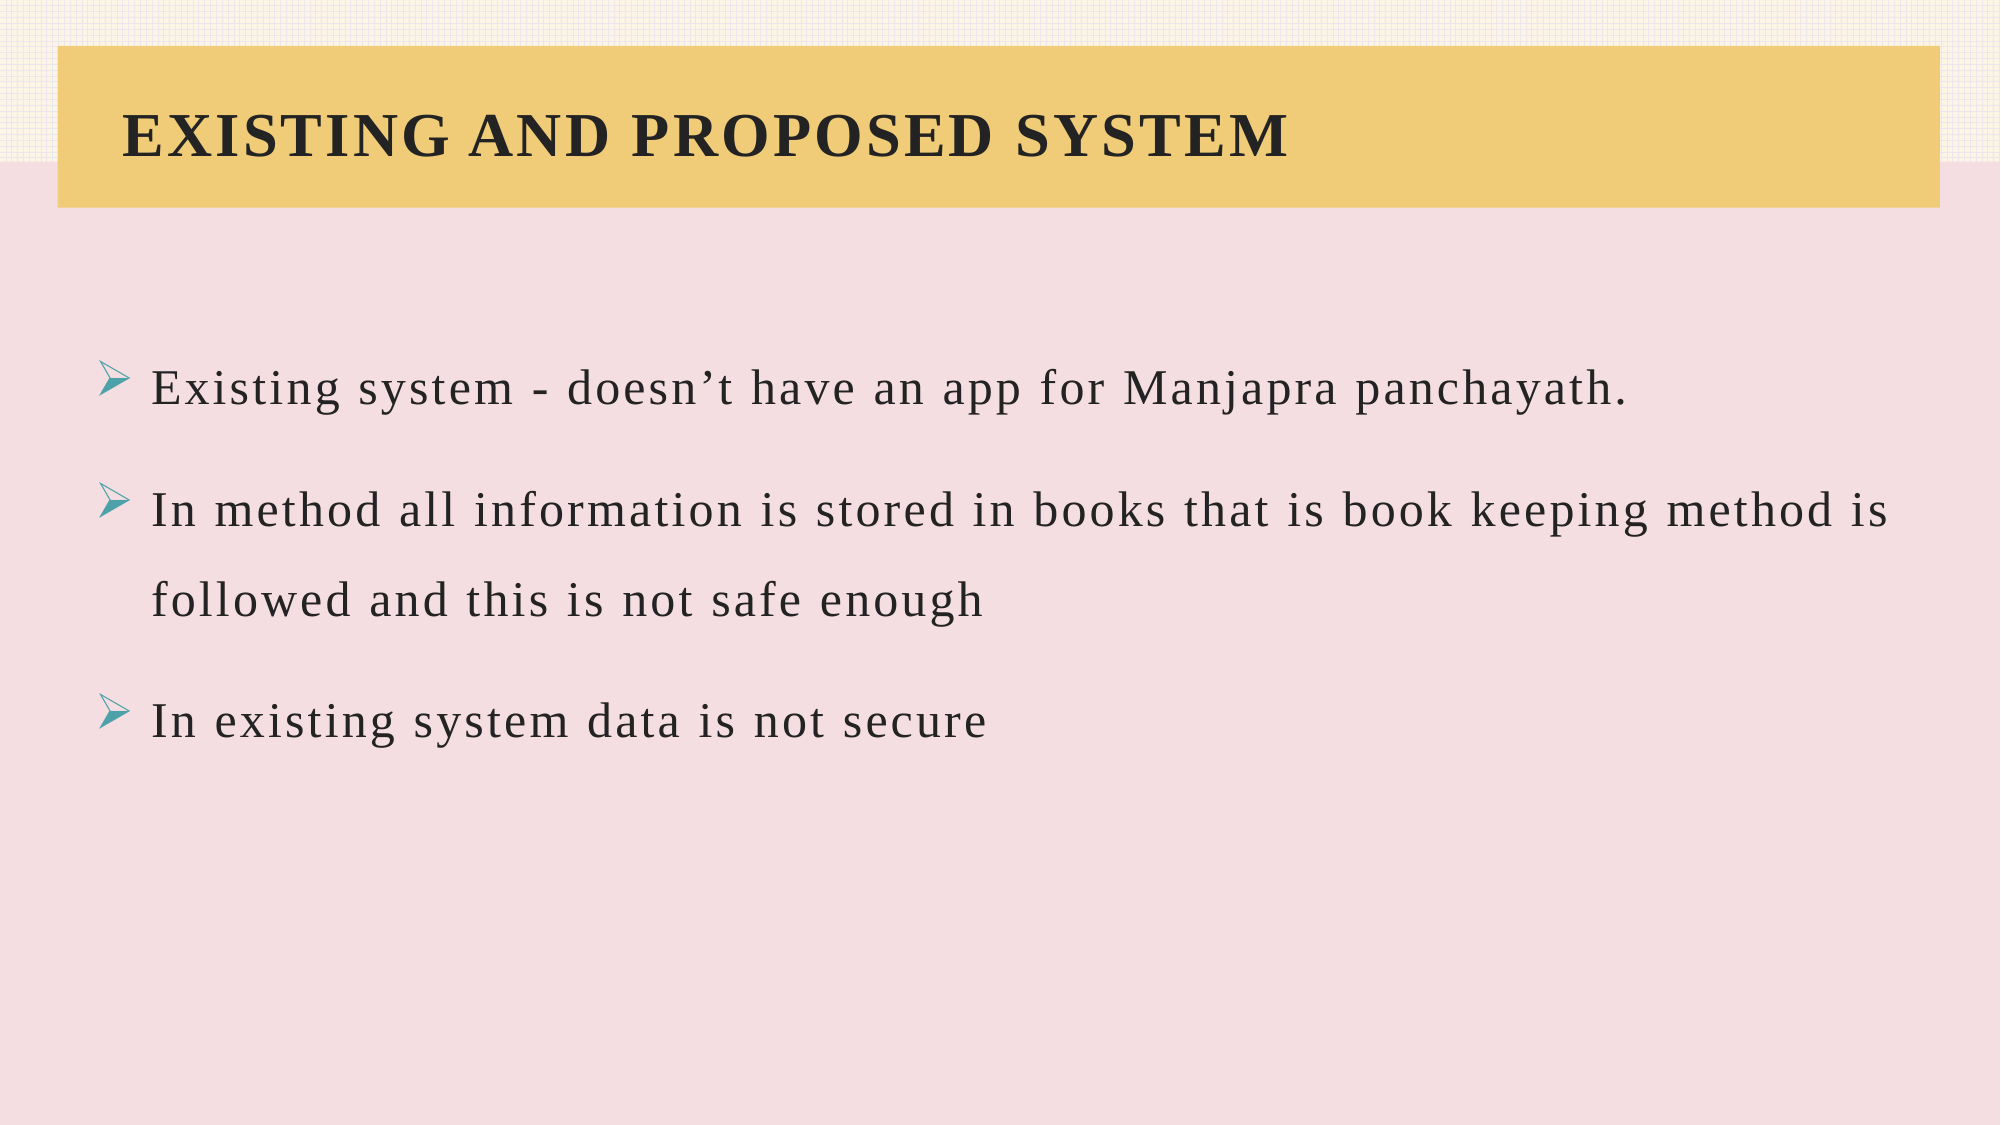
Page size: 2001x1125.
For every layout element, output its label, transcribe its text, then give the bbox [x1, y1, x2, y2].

title EXISTING AND PROPOSED SYSTEM [104, 78, 1894, 192]
list Existing system - doesn’t have an app for Manjapra panchayath. In method all information is stored in books that is book keeping method is followed and this is not safe enough In existing system data is not secure [79, 317, 1921, 1008]
